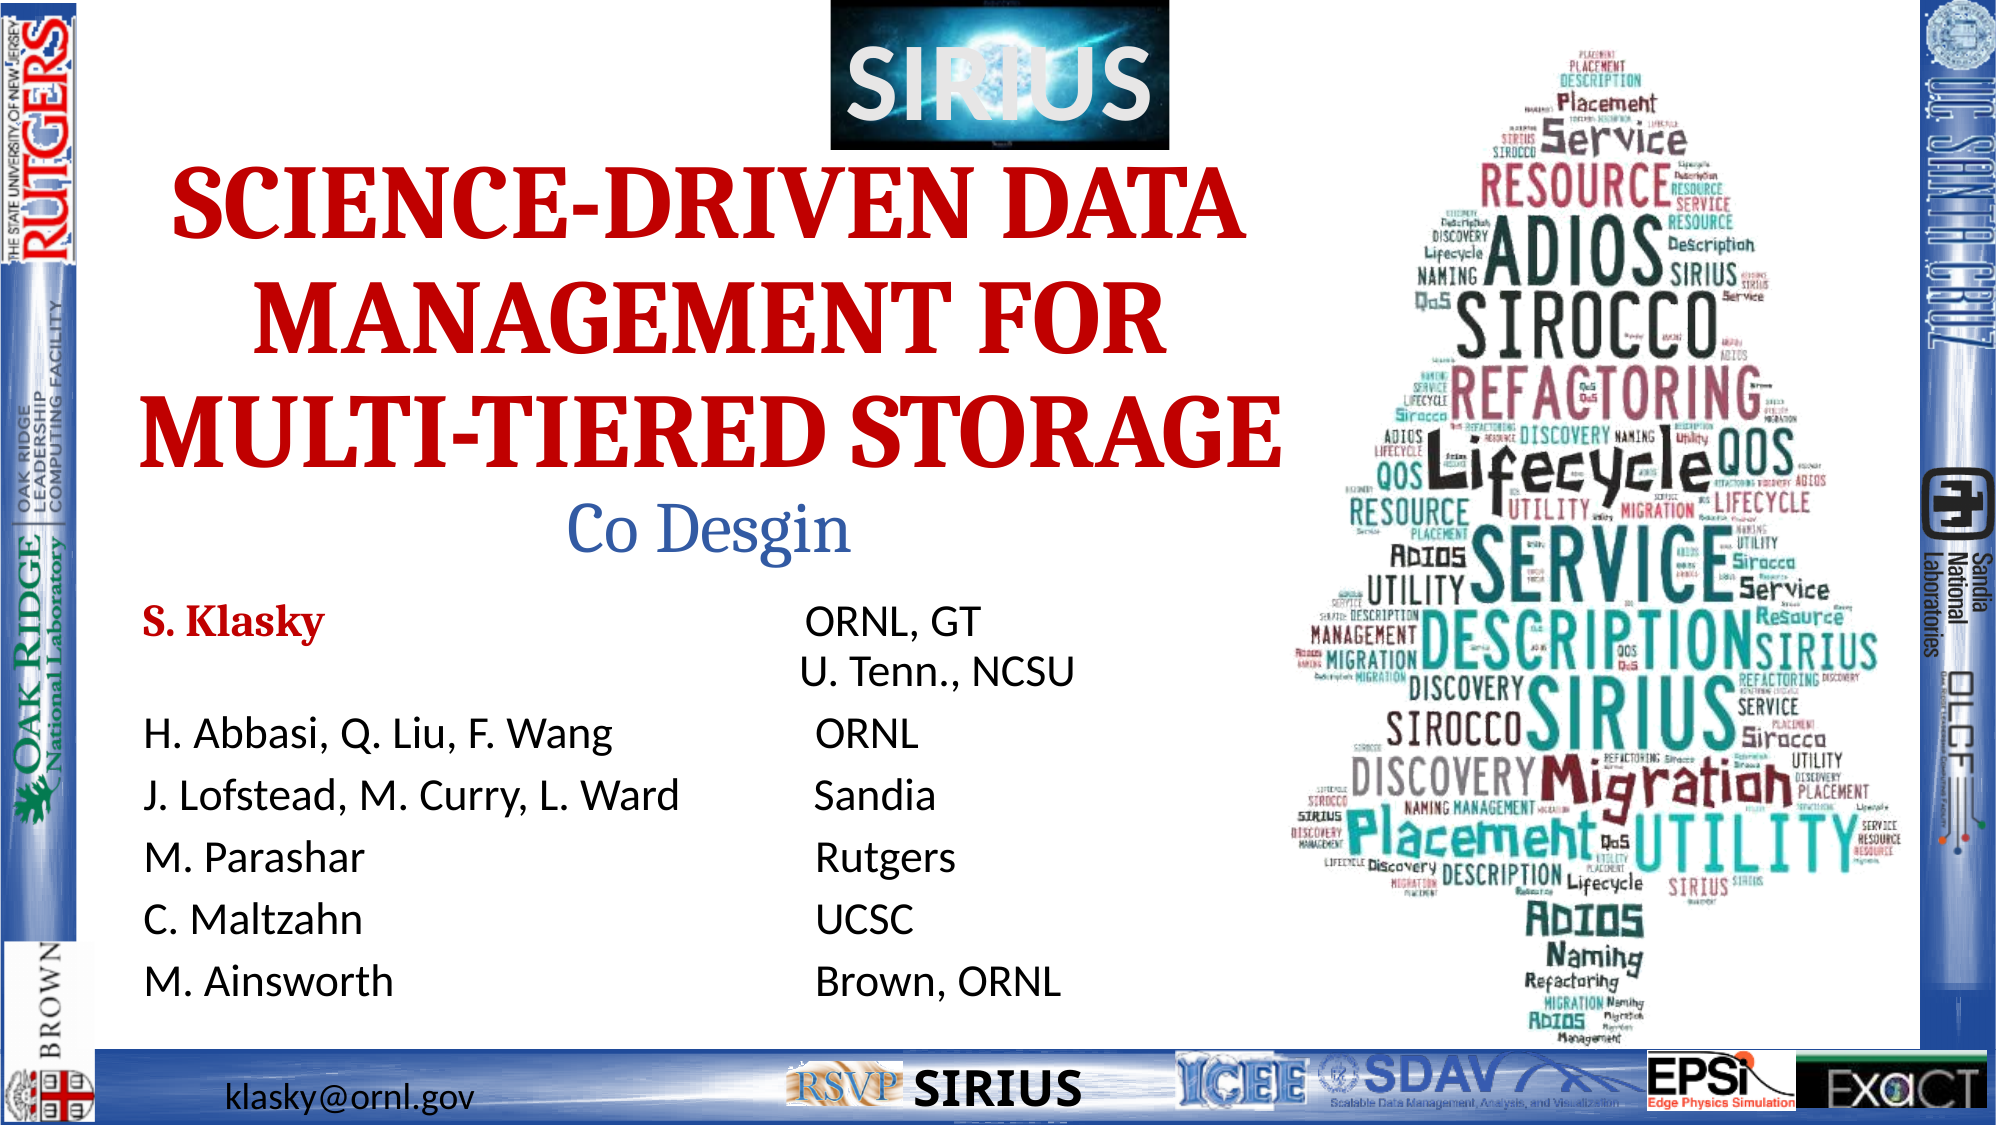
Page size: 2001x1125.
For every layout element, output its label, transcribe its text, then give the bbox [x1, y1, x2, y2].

title SCIENCE-DRIVEN DATA MANAGEMENT FOR MULTI-TIERED STORAGE Co Desgin [85, 135, 1276, 576]
subtitle S. Klasky ORNL, GT U. Tenn., NCSU H. Abbasi, Q. Liu, F. Wang ORNL J. Lofstead, M. Curry, L. Ward Sandia M. Parashar Rutgers C. Maltzahn UCSC M. Ainsworth Brown, ORNL [128, 589, 1276, 999]
picture [12, 301, 65, 824]
picture [786, 1061, 903, 1106]
picture [5, 942, 94, 1121]
picture [830, 0, 1170, 135]
picture [1, 4, 75, 275]
picture [1175, 0, 2000, 1111]
